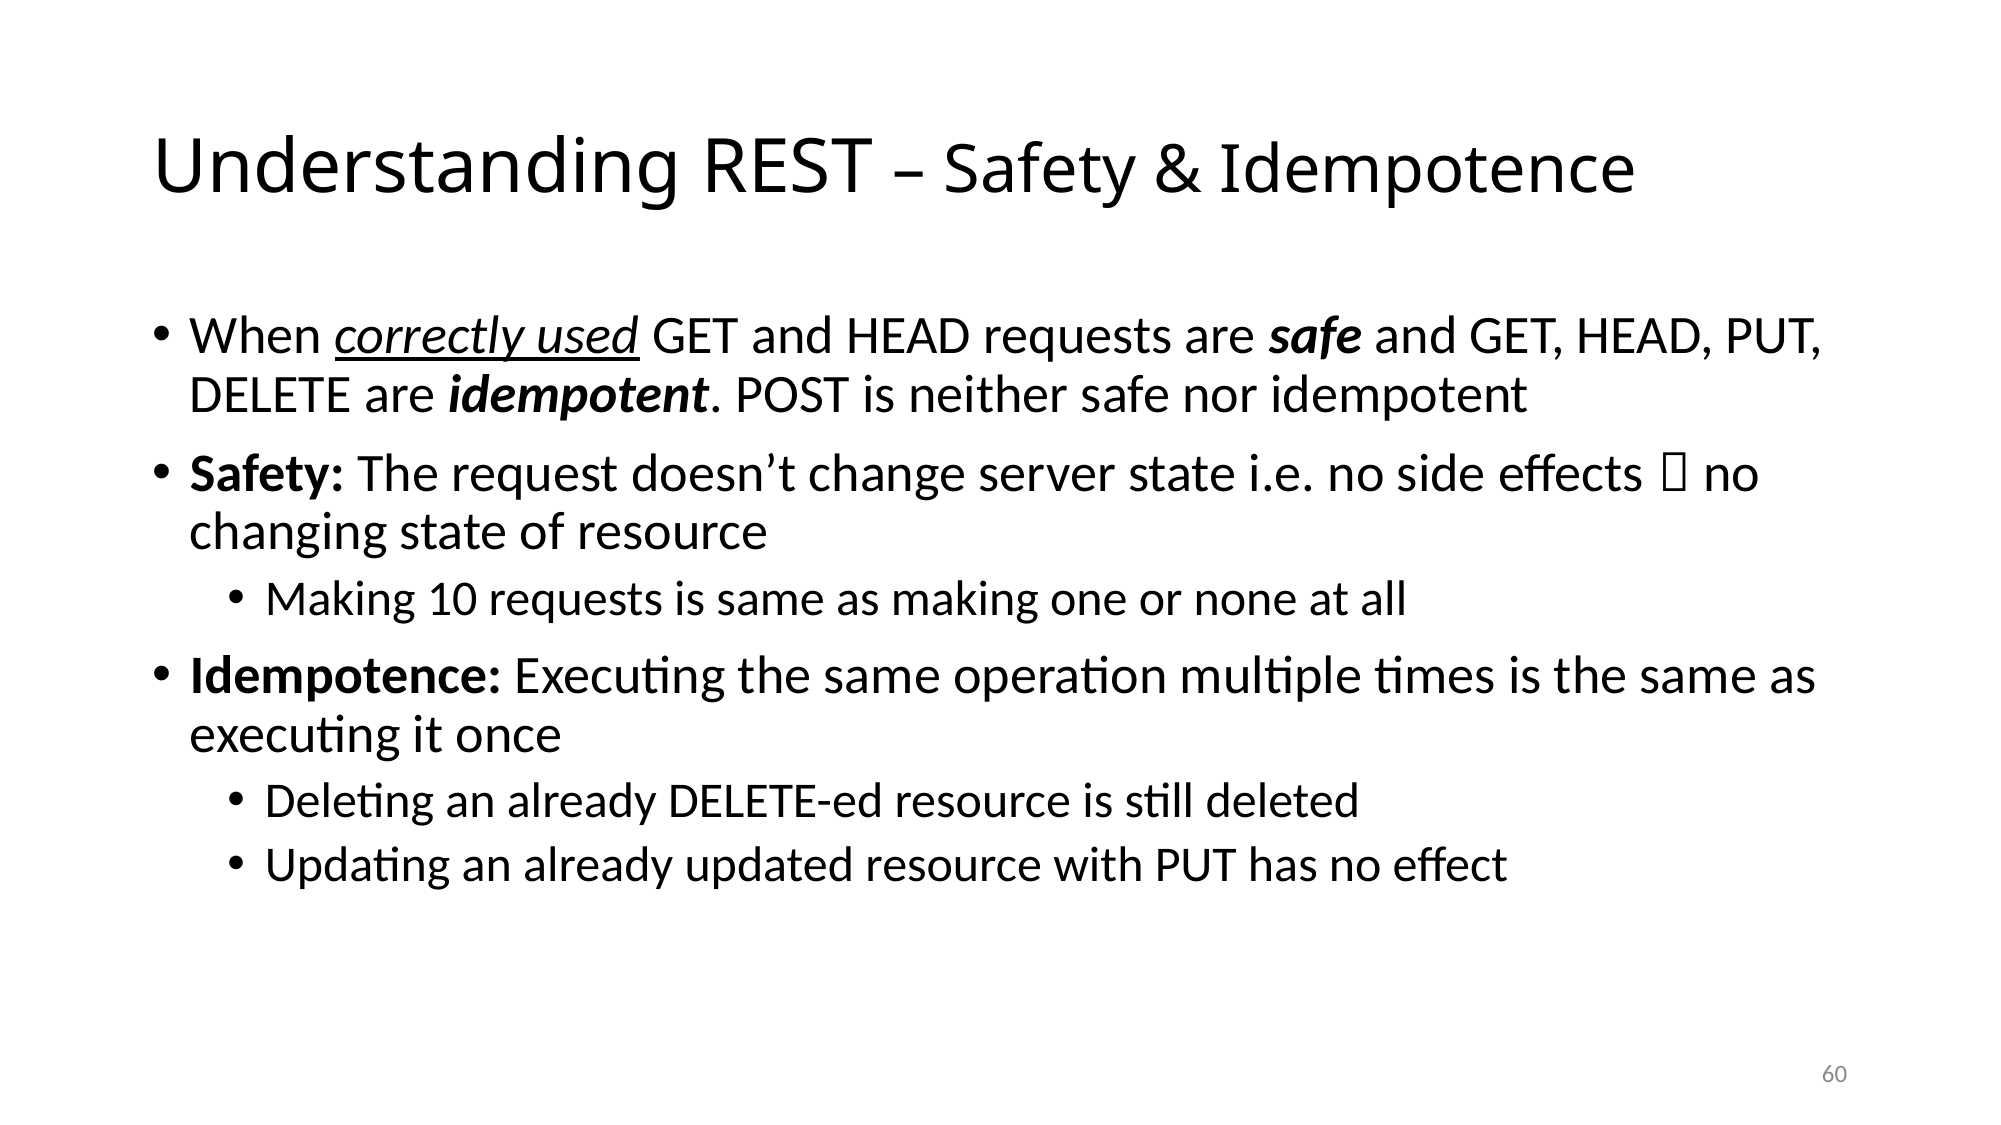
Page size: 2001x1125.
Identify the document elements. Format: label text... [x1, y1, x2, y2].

slide_number 60 [1412, 1042, 1863, 1103]
title Understanding REST – Safety & Idempotence [137, 59, 1863, 278]
list When correctly used GET and HEAD requests are safe and GET, HEAD, PUT, DELETE are idempotent. POST is neither safe nor idempotent Safety: The request doesn’t change server state i.e. no side effects  no changing state of resource Making 10 requests is same as making one or none at all Idempotence: Executing the same operation multiple times is the same as executing it once Deleting an already DELETE-ed resource is still deleted Updating an already updated resource with PUT has no effect [137, 299, 1863, 1014]
